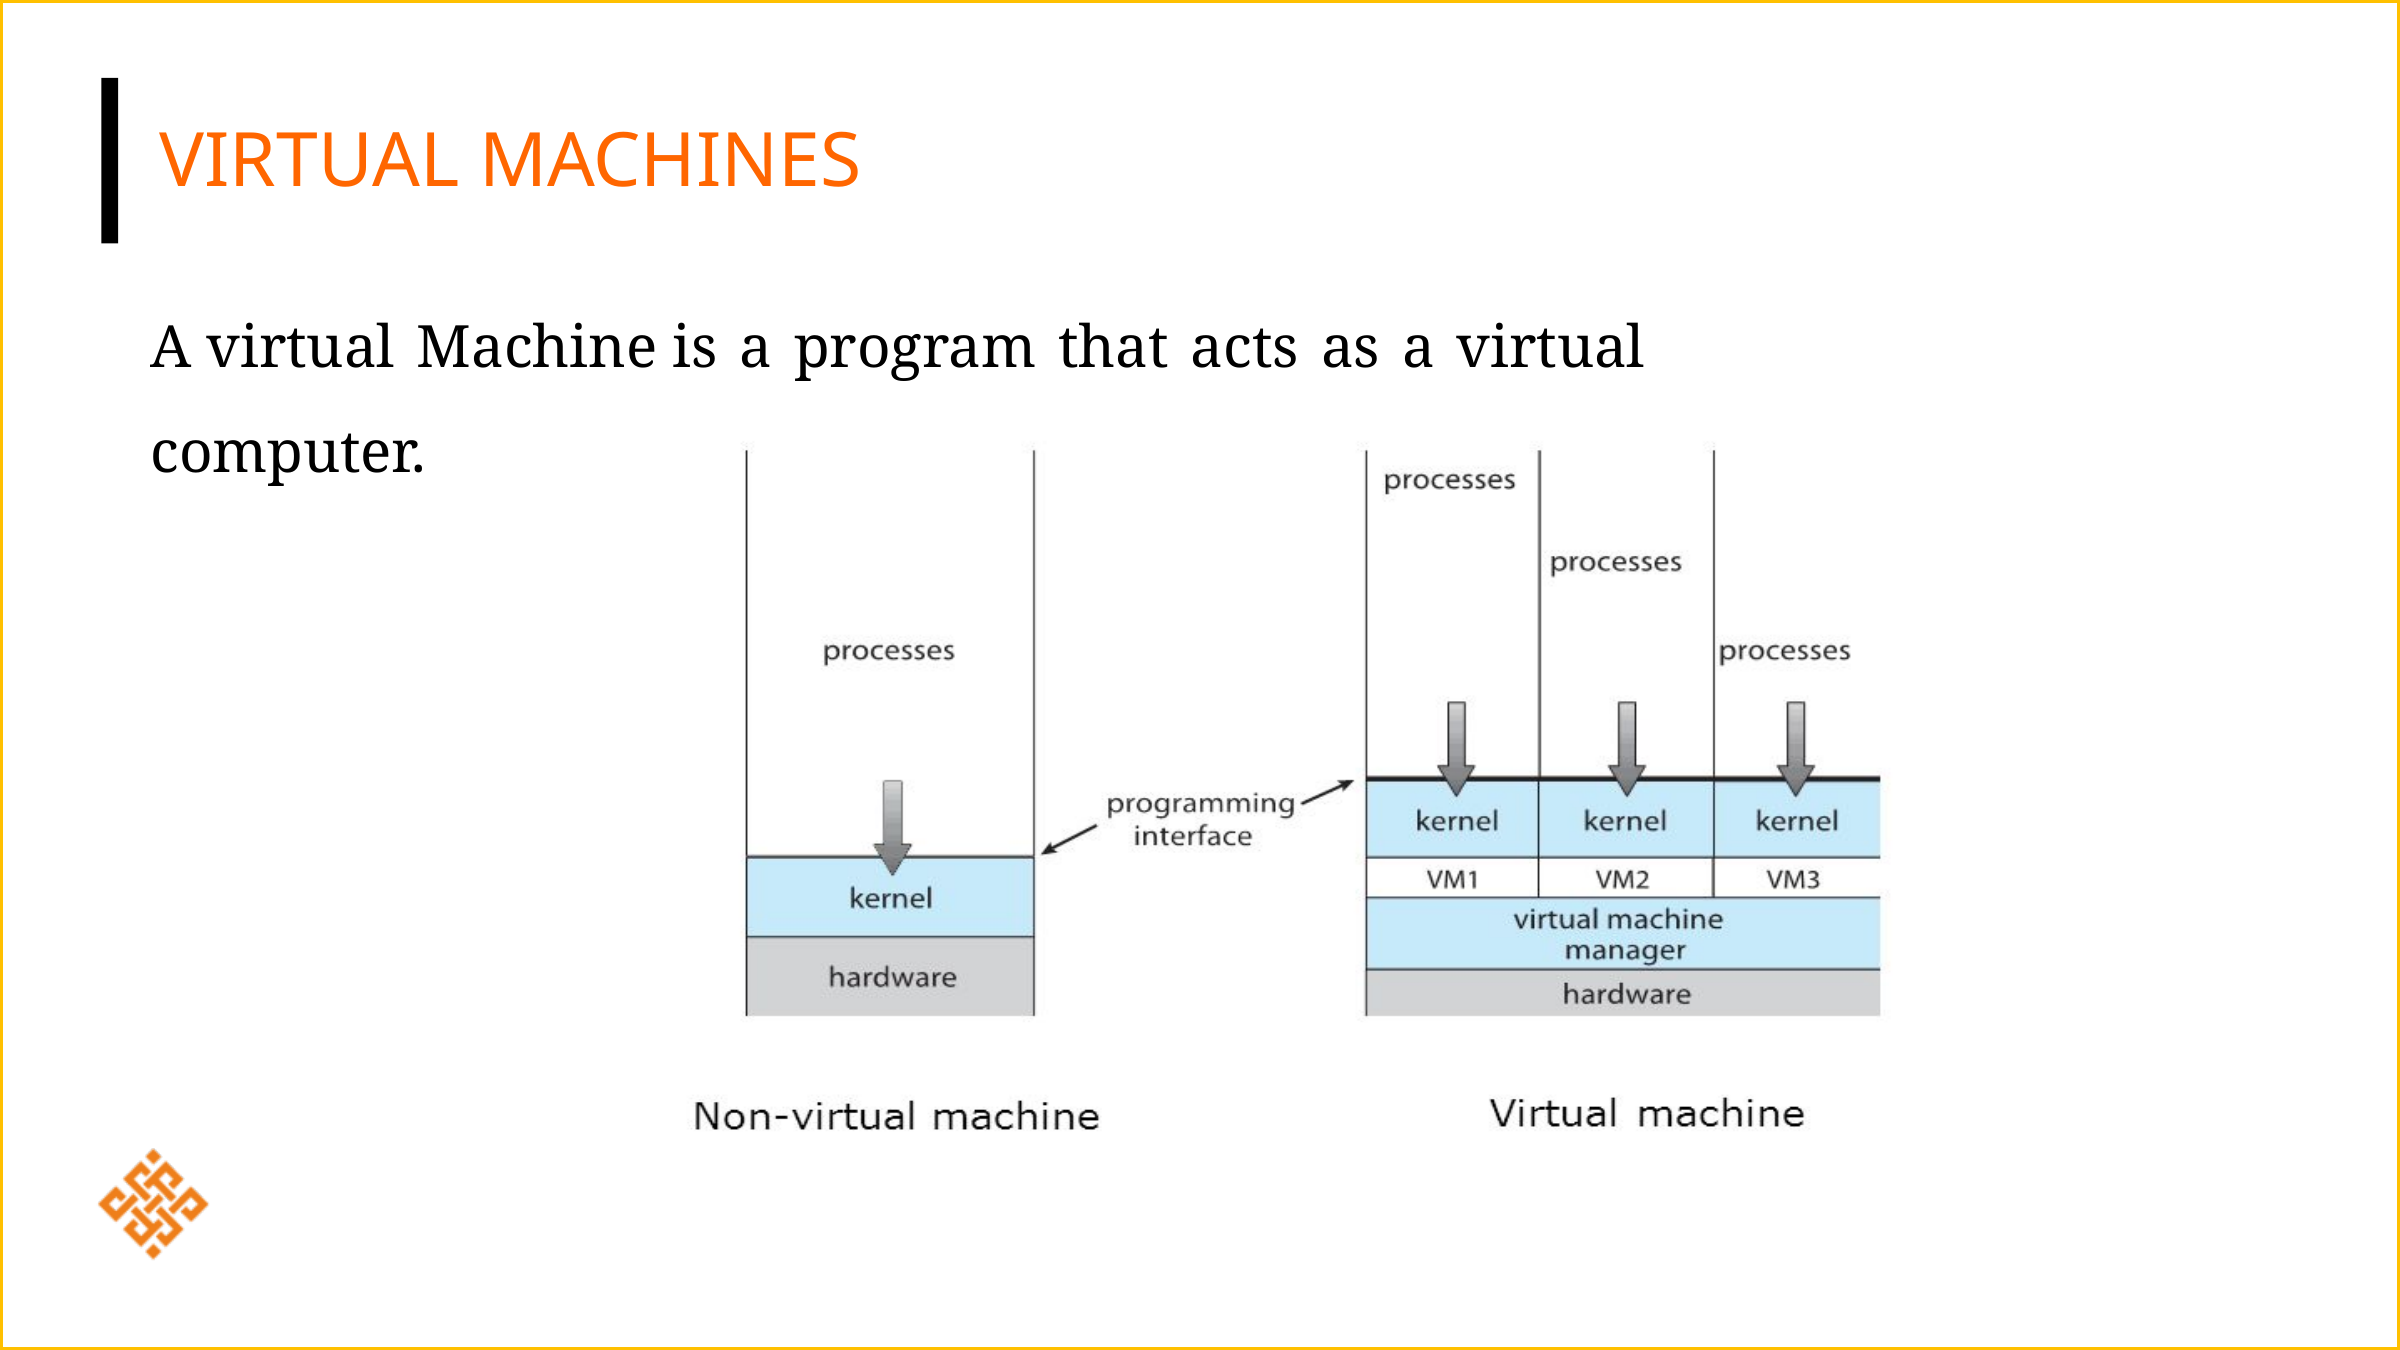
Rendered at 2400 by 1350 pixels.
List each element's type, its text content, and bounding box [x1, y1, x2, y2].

picture [75, 1058, 235, 1350]
text_box VIRTUAL MACHINES [89, 103, 952, 292]
picture [620, 426, 2039, 1172]
text_box A virtual Machine is a program that acts as a virtual computer. [135, 267, 1661, 492]
